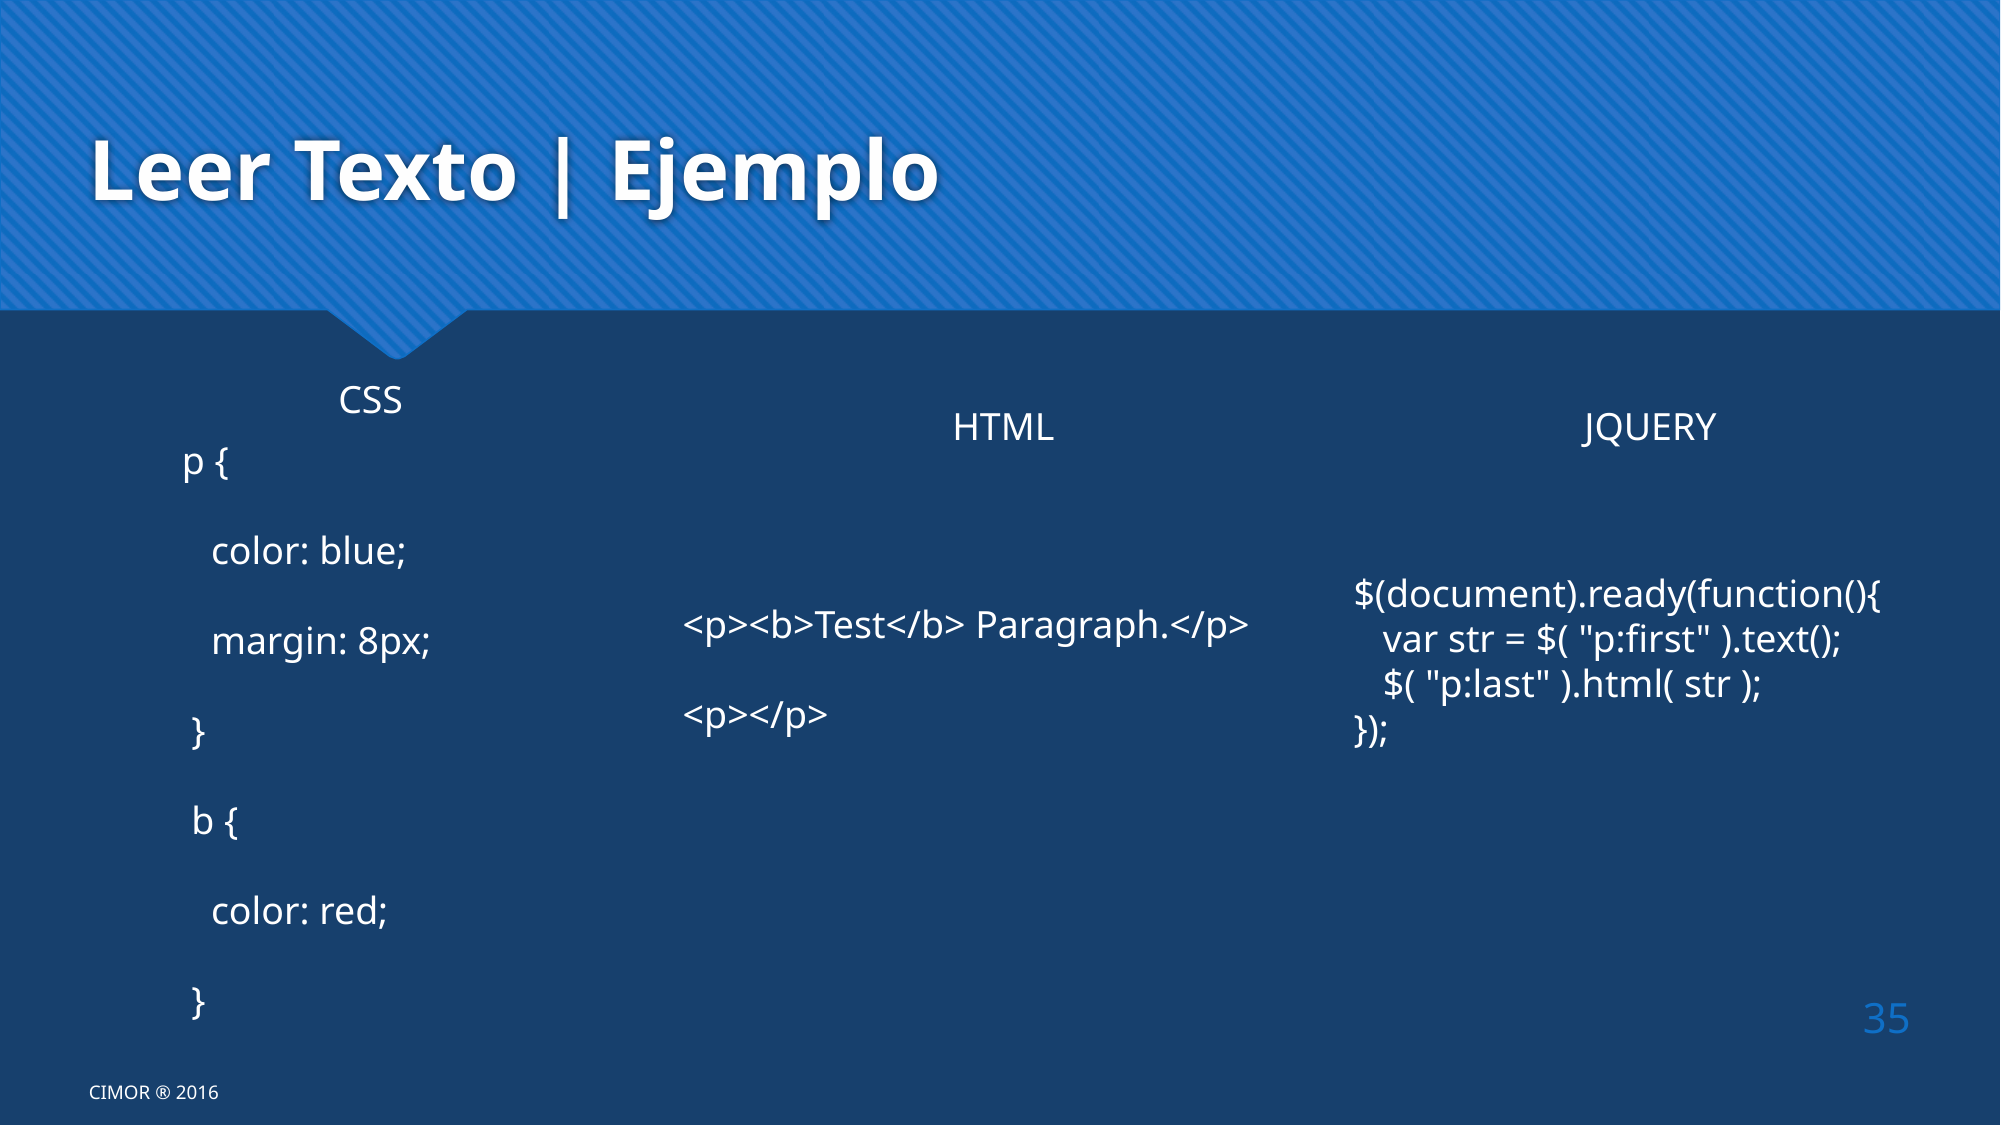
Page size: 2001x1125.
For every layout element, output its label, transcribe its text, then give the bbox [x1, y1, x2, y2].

footer CIMOR ® 2016 [74, 1050, 1493, 1111]
title Leer Texto | Ejemplo [74, 65, 1809, 225]
text_box HTML [937, 395, 1070, 456]
text_box CSS [323, 368, 419, 429]
text_box p { color: blue; margin: 8px; } b { color: red; } [157, 429, 585, 1075]
text_box <p><b>Test</b> Paragraph.</p> <p></p> [667, 594, 1668, 789]
slide_number 35 [1751, 970, 1926, 1051]
text_box $(document).ready(function(){ var str = $( "p:first" ).text(); $( "p:last" ).html( str ); }); [1338, 562, 2000, 758]
text_box JQUERY [1569, 395, 1732, 456]
